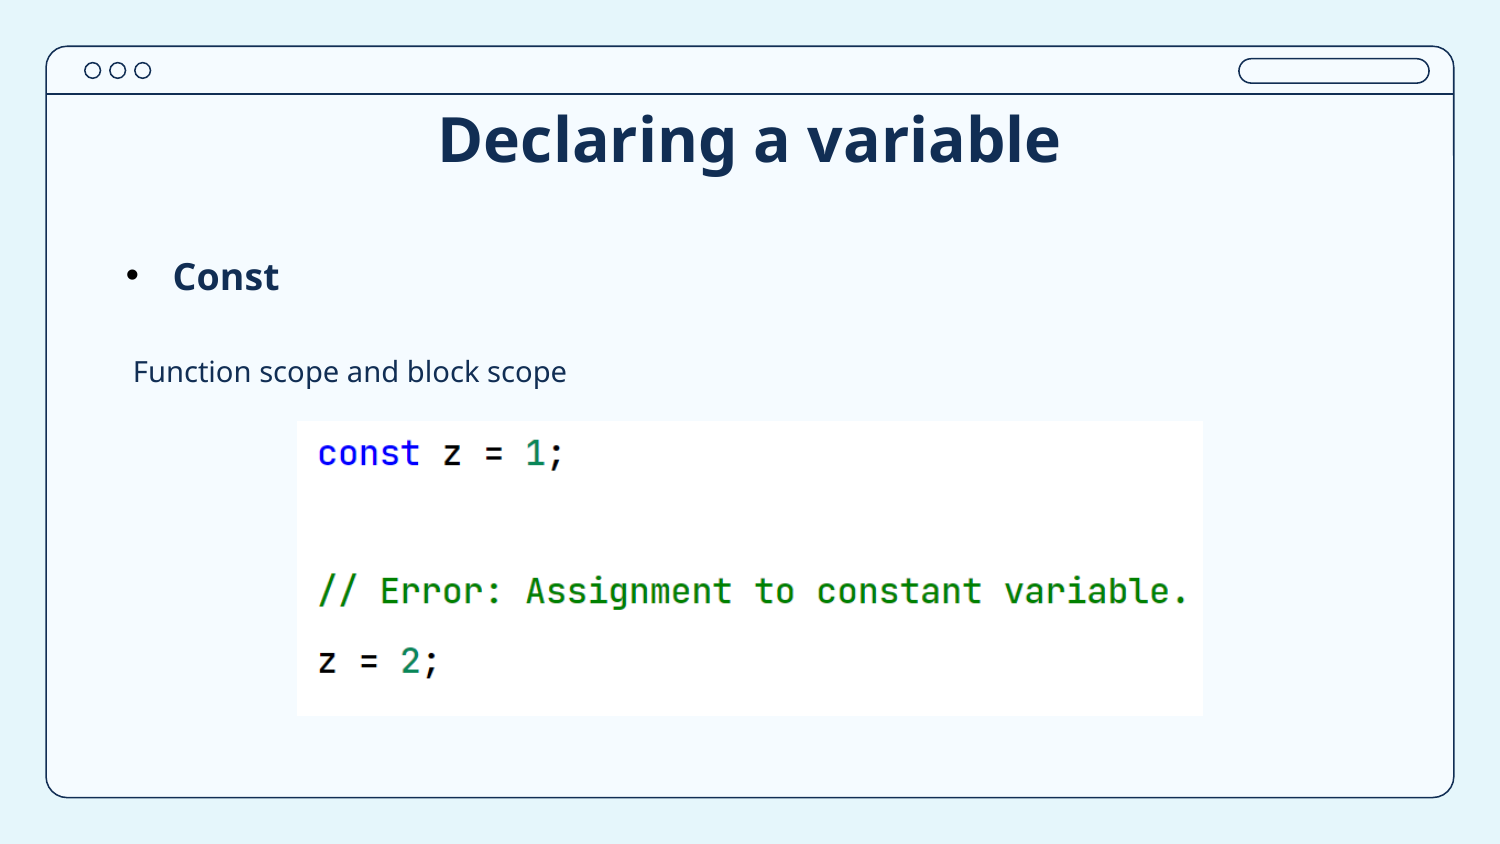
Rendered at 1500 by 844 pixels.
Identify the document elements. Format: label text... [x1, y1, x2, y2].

title Declaring a variable [118, 85, 1382, 180]
text_box Const [111, 245, 305, 305]
picture [297, 421, 1203, 716]
text_box Function scope and block scope [118, 346, 697, 396]
